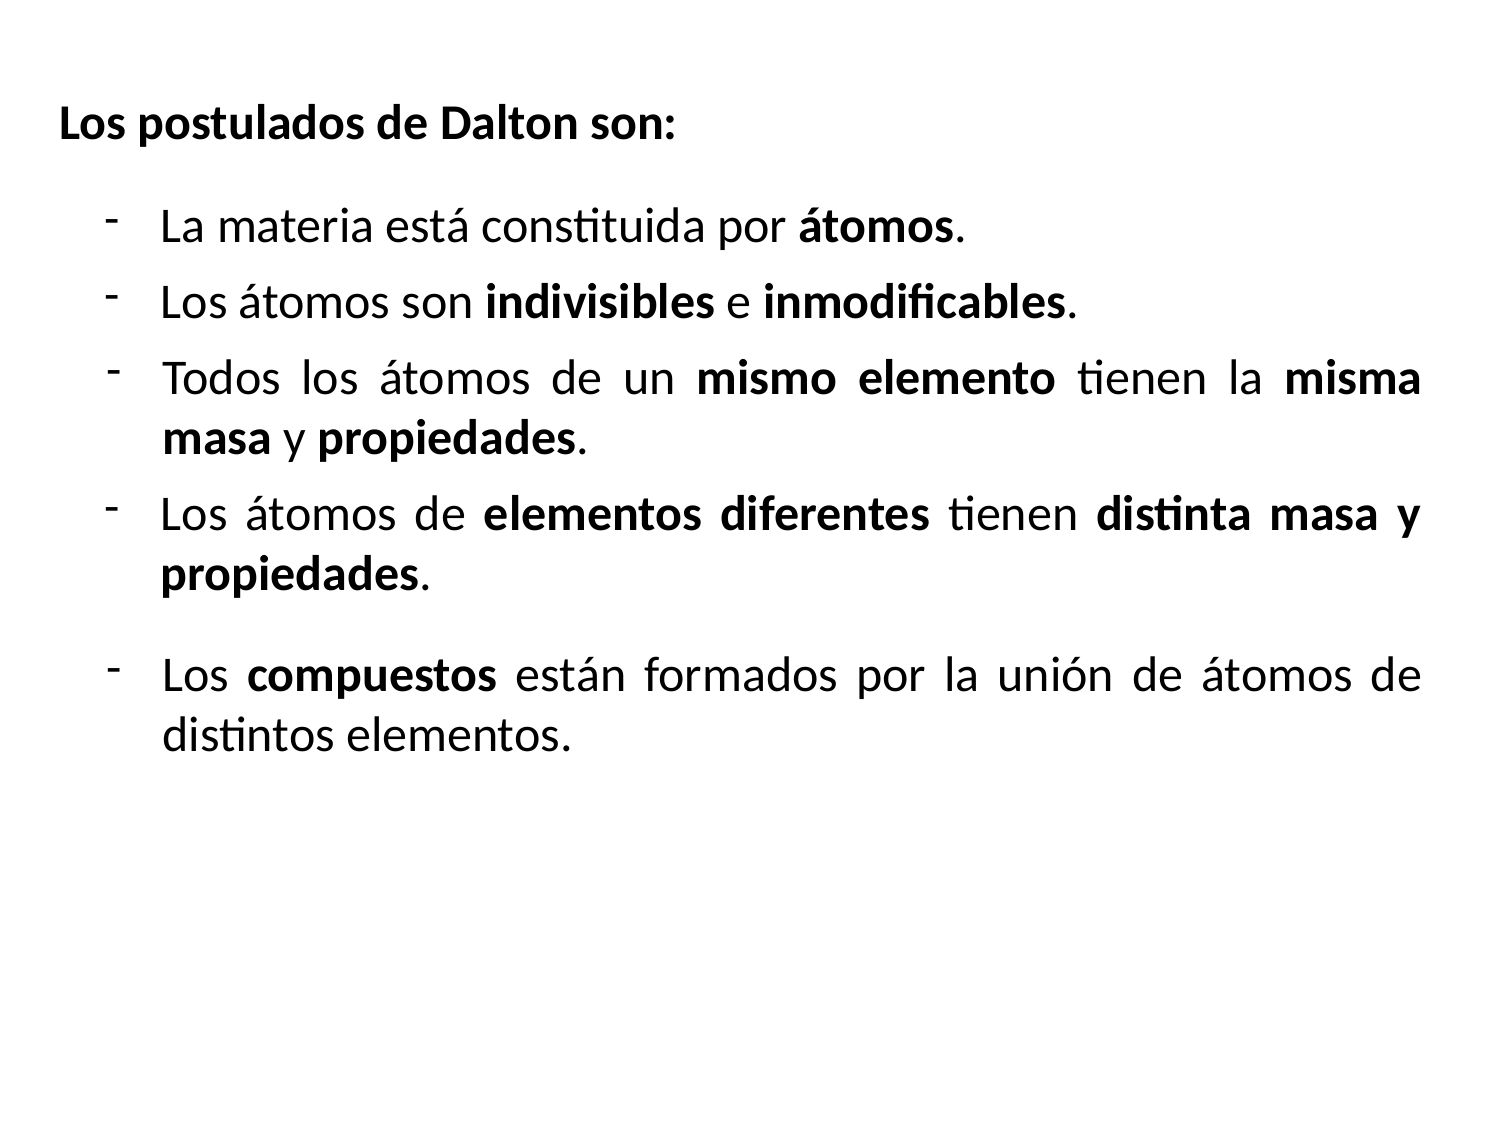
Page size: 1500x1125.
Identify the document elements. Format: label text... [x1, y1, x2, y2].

text_box Los átomos son indivisibles e inmodificables. [89, 261, 1437, 337]
text_box Los átomos de elementos diferentes tienen distinta masa y propiedades. [89, 473, 1437, 610]
text_box La materia está constituida por átomos. [89, 185, 1437, 261]
text_box Los postulados de Dalton son: [44, 81, 1390, 157]
text_box Los compuestos están formados por la unión de átomos de distintos elementos. [91, 634, 1438, 771]
text_box Todos los átomos de un mismo elemento tienen la misma masa y propiedades. [91, 336, 1438, 474]
